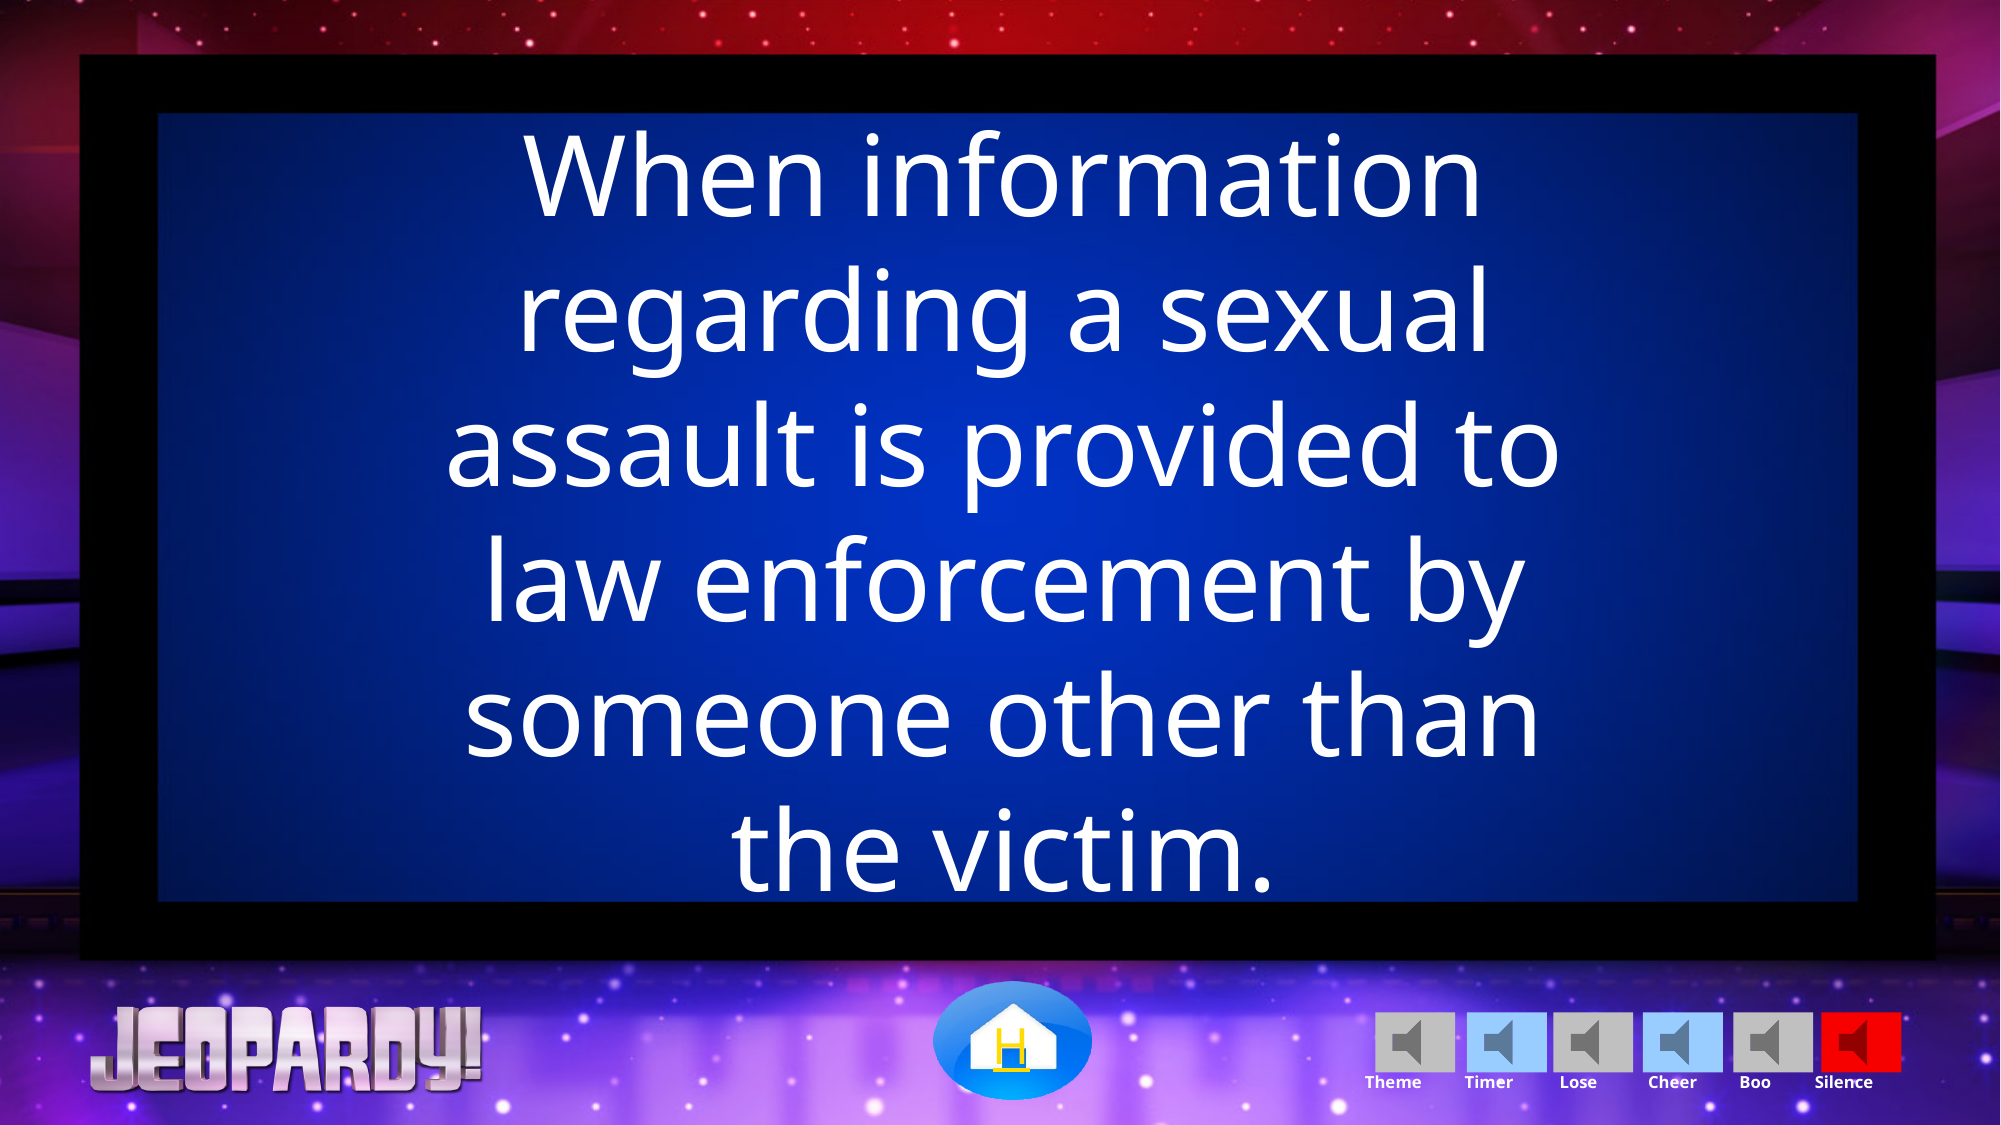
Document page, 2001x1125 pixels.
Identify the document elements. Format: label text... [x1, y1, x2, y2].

picture [0, 0, 2001, 1125]
text_box When information regarding a sexual assault is provided to law enforcement by someone other than the victim. [383, 96, 1625, 921]
text_box H [978, 1006, 1045, 1090]
